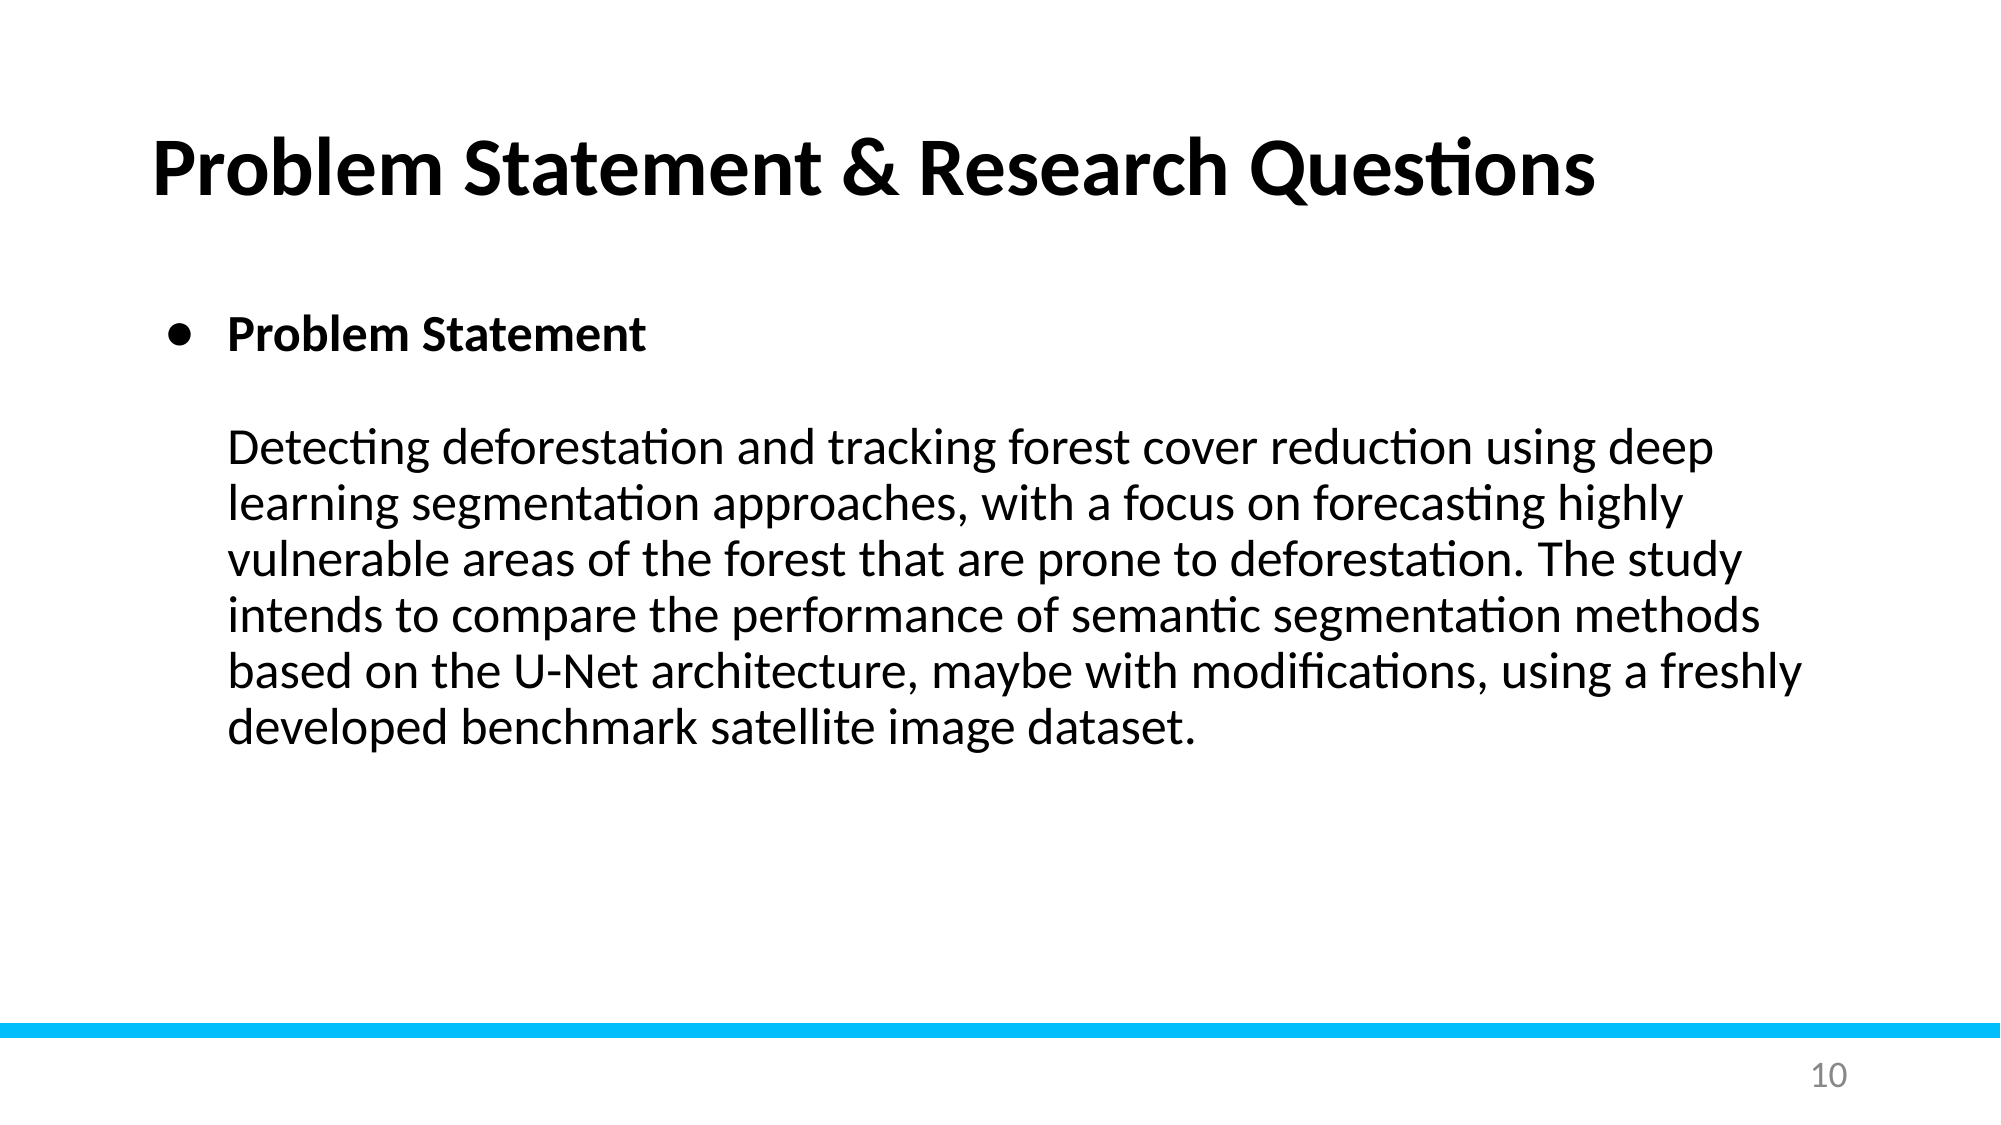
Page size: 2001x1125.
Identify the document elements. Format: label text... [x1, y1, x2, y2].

title Problem Statement & Research Questions [137, 59, 1863, 278]
list Problem Statement Detecting deforestation and tracking forest cover reduction using deep learning segmentation approaches, with a focus on forecasting highly vulnerable areas of the forest that are prone to deforestation. The study intends to compare the performance of semantic segmentation methods based on the U-Net architecture, maybe with modifications, using a freshly developed benchmark satellite image dataset. [137, 299, 1863, 1014]
slide_number ‹#› [1412, 1042, 1863, 1103]
